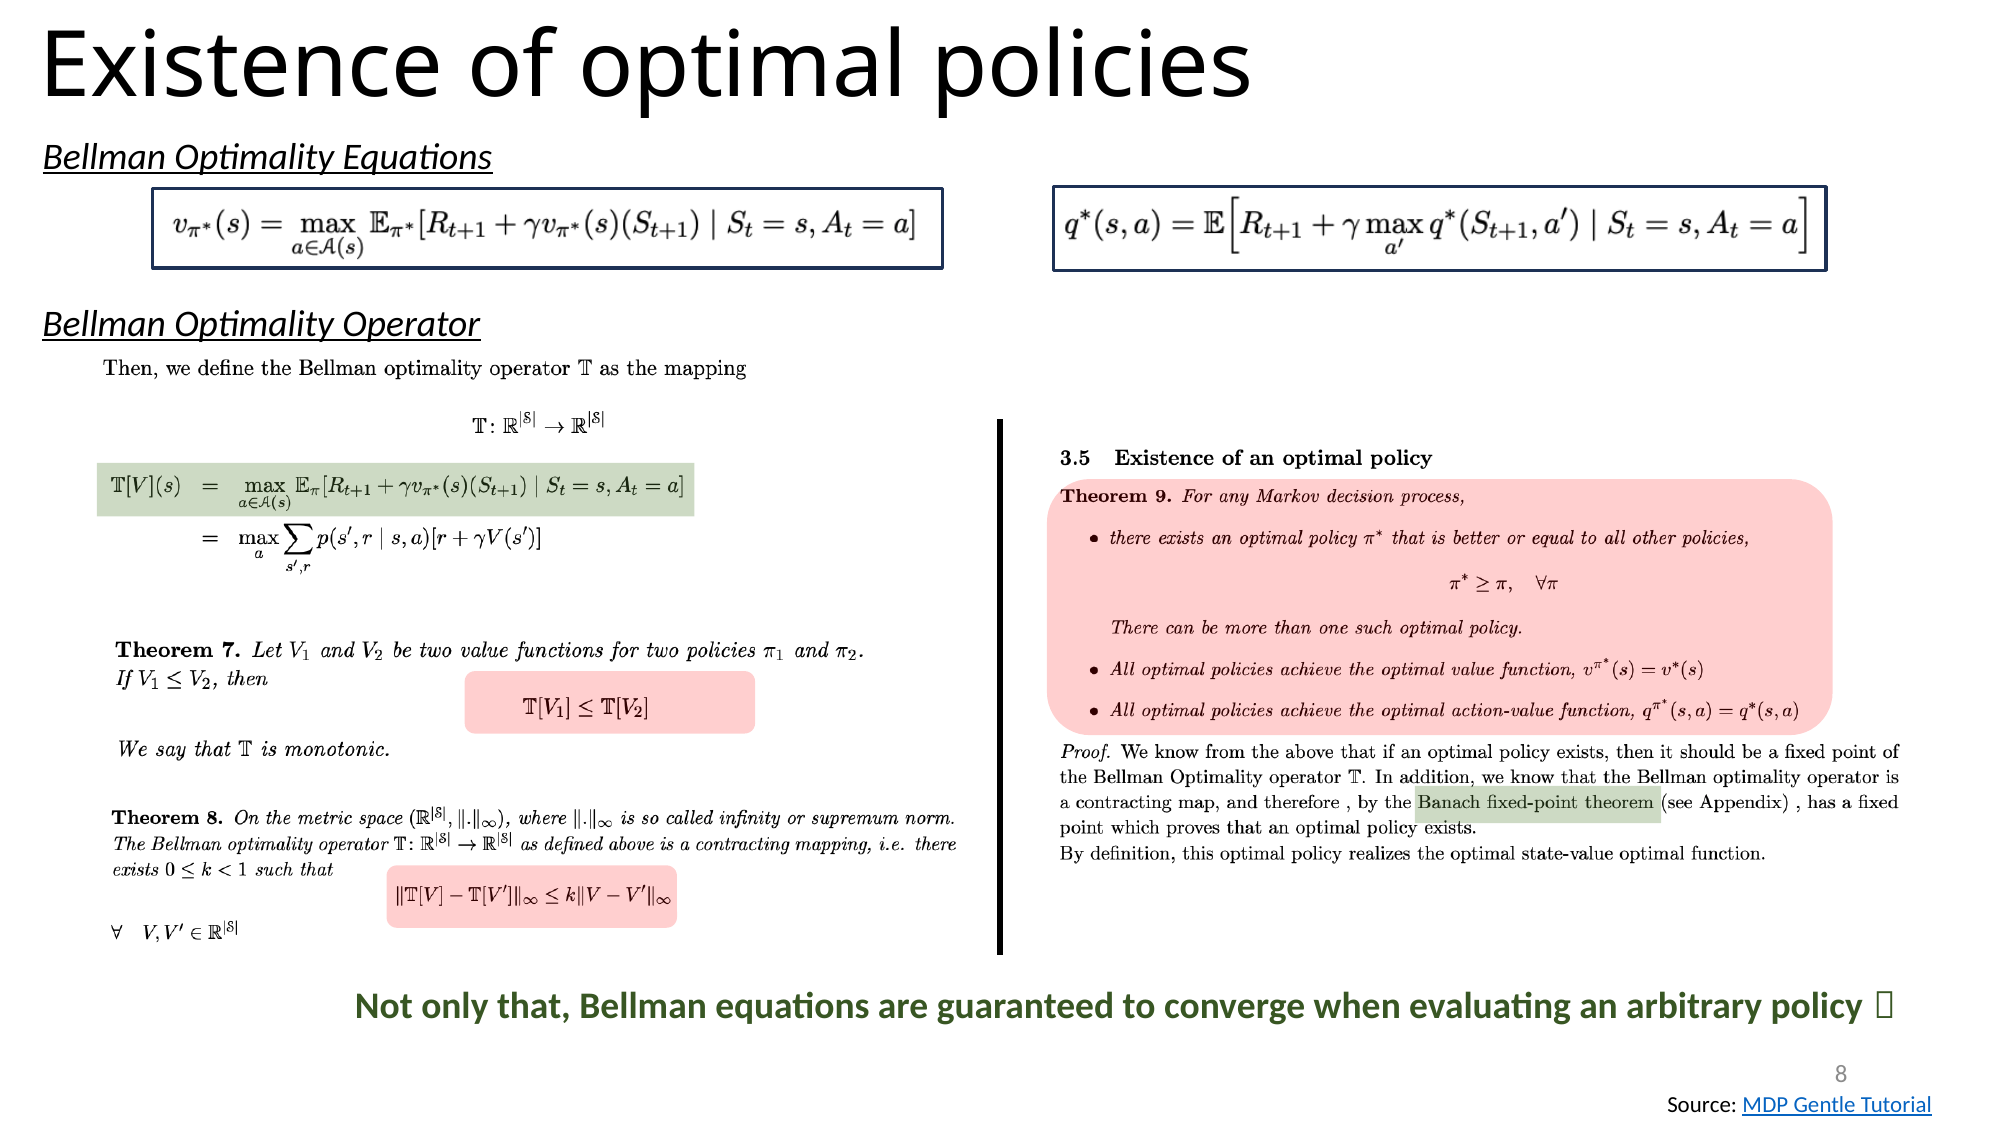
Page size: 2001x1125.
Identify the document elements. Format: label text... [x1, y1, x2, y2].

picture [154, 190, 941, 267]
title Existence of optimal policies [24, 0, 1750, 134]
picture [105, 629, 868, 762]
text_box Not only that, Bellman equations are guaranteed to converge when evaluating an arbitrary policy  [340, 973, 1920, 1033]
picture [1046, 442, 1917, 878]
picture [105, 465, 695, 579]
slide_number 8 [1412, 1042, 1863, 1103]
text_box Bellman Optimality Equations [27, 124, 508, 185]
picture [96, 351, 758, 441]
picture [1055, 188, 1825, 269]
text_box Source: MDP Gentle Tutorial [1652, 1082, 1948, 1125]
text_box [96, 462, 695, 518]
text_box Bellman Optimality Operator [27, 291, 496, 351]
picture [96, 799, 967, 955]
